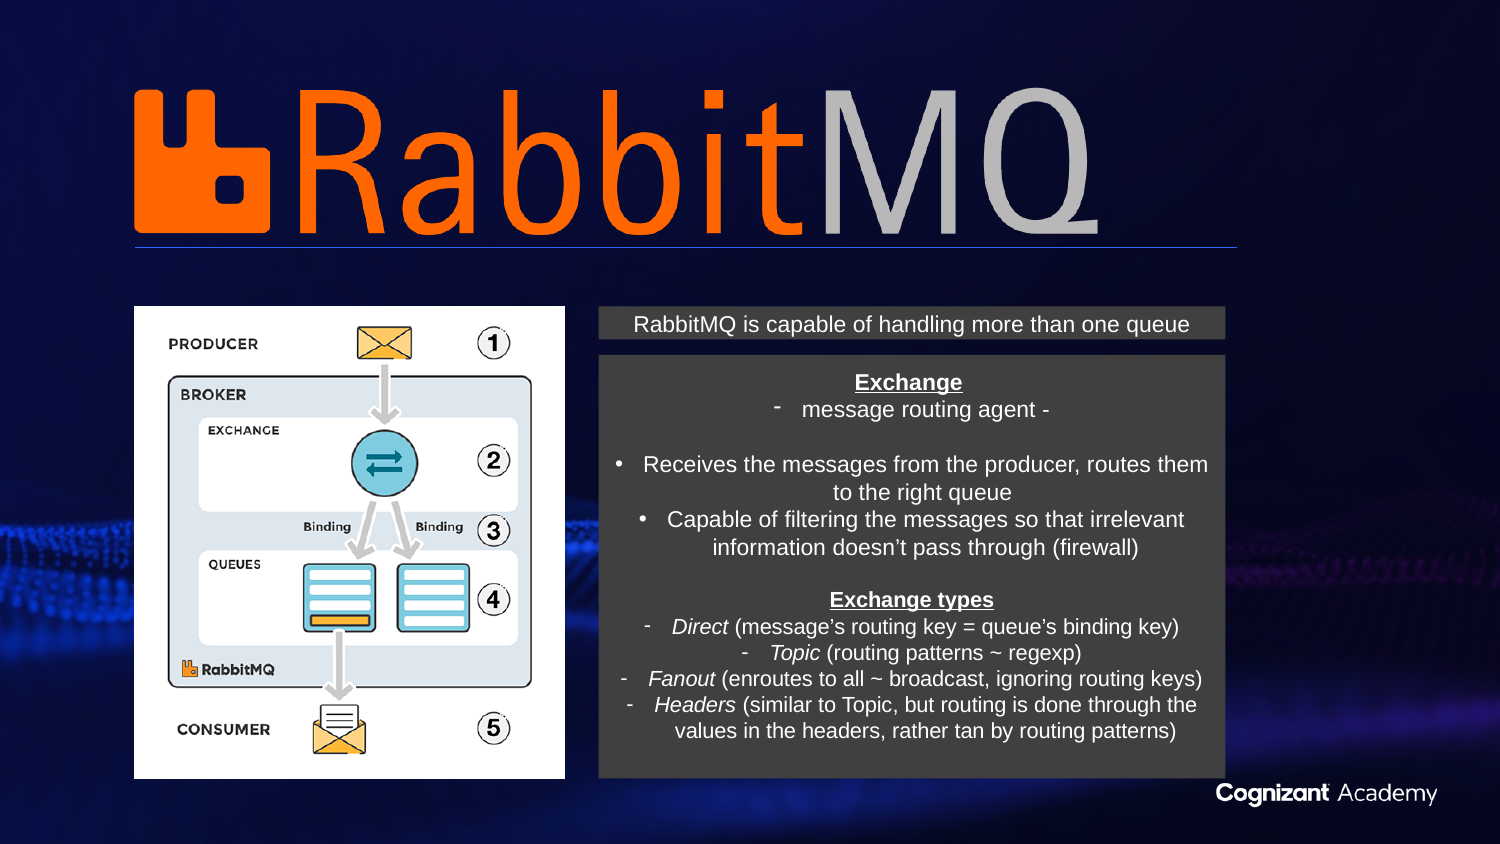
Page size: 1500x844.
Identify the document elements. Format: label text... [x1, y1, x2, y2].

text_box Exchange message routing agent - Receives the messages from the producer, routes them to the right queue Capable of filtering the messages so that irrelevant information doesn’t pass through (firewall) Exchange types Direct (message’s routing key = queue’s binding key) Topic (routing patterns ~ regexp) Fanout (enroutes to all ~ broadcast, ignoring routing keys) Headers (similar to Topic, but routing is done through the values in the headers, rather tan by routing patterns) [598, 354, 1226, 779]
picture [0, 0, 1500, 844]
text_box RabbitMQ is capable of handling more than one queue [598, 305, 1226, 340]
